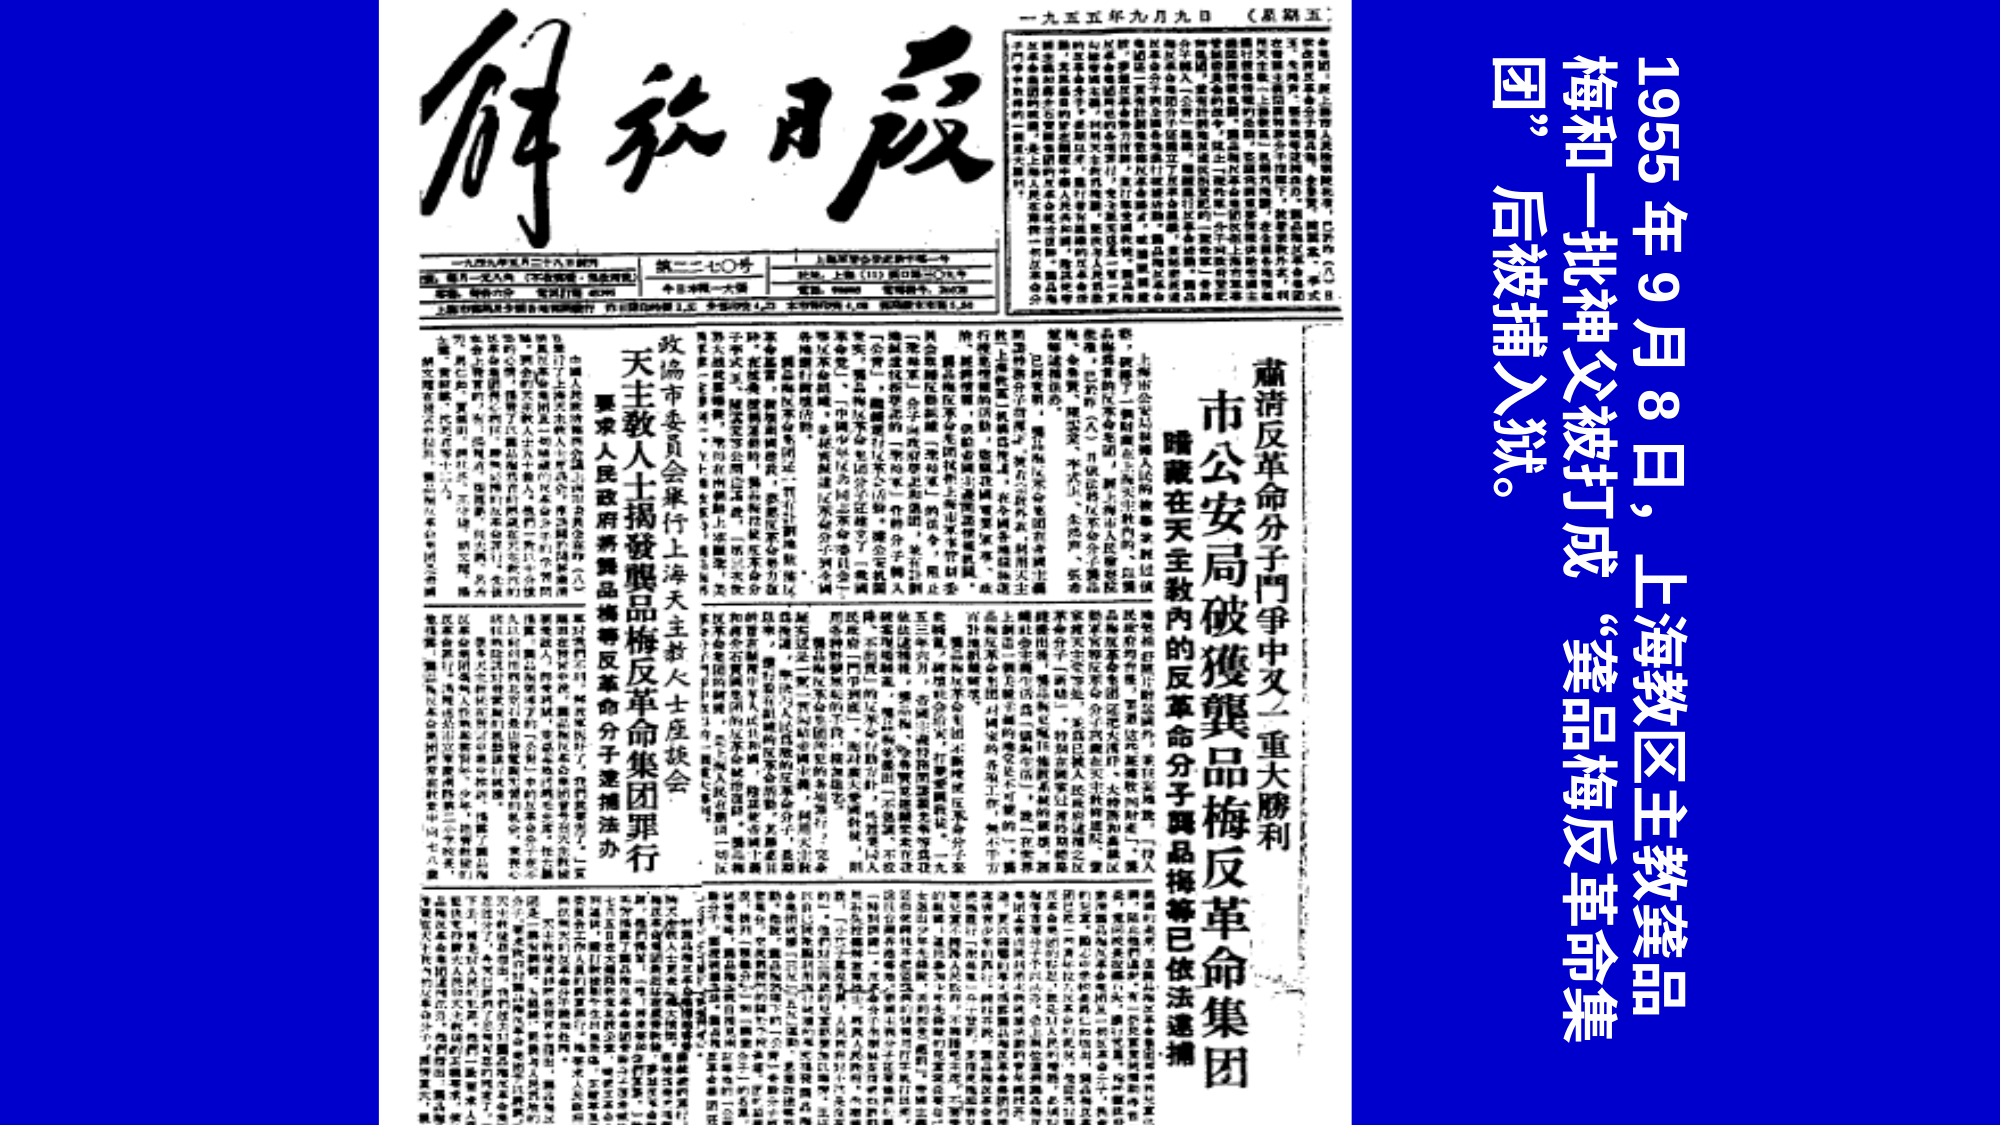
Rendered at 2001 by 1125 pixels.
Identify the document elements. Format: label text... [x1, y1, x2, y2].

text_box 1955年9月8日，上海教区主教龚品梅和一批神父被打成“龚品梅反革命集团” 后被捕入狱。 [1462, 40, 1705, 1084]
picture [378, 0, 1352, 1125]
